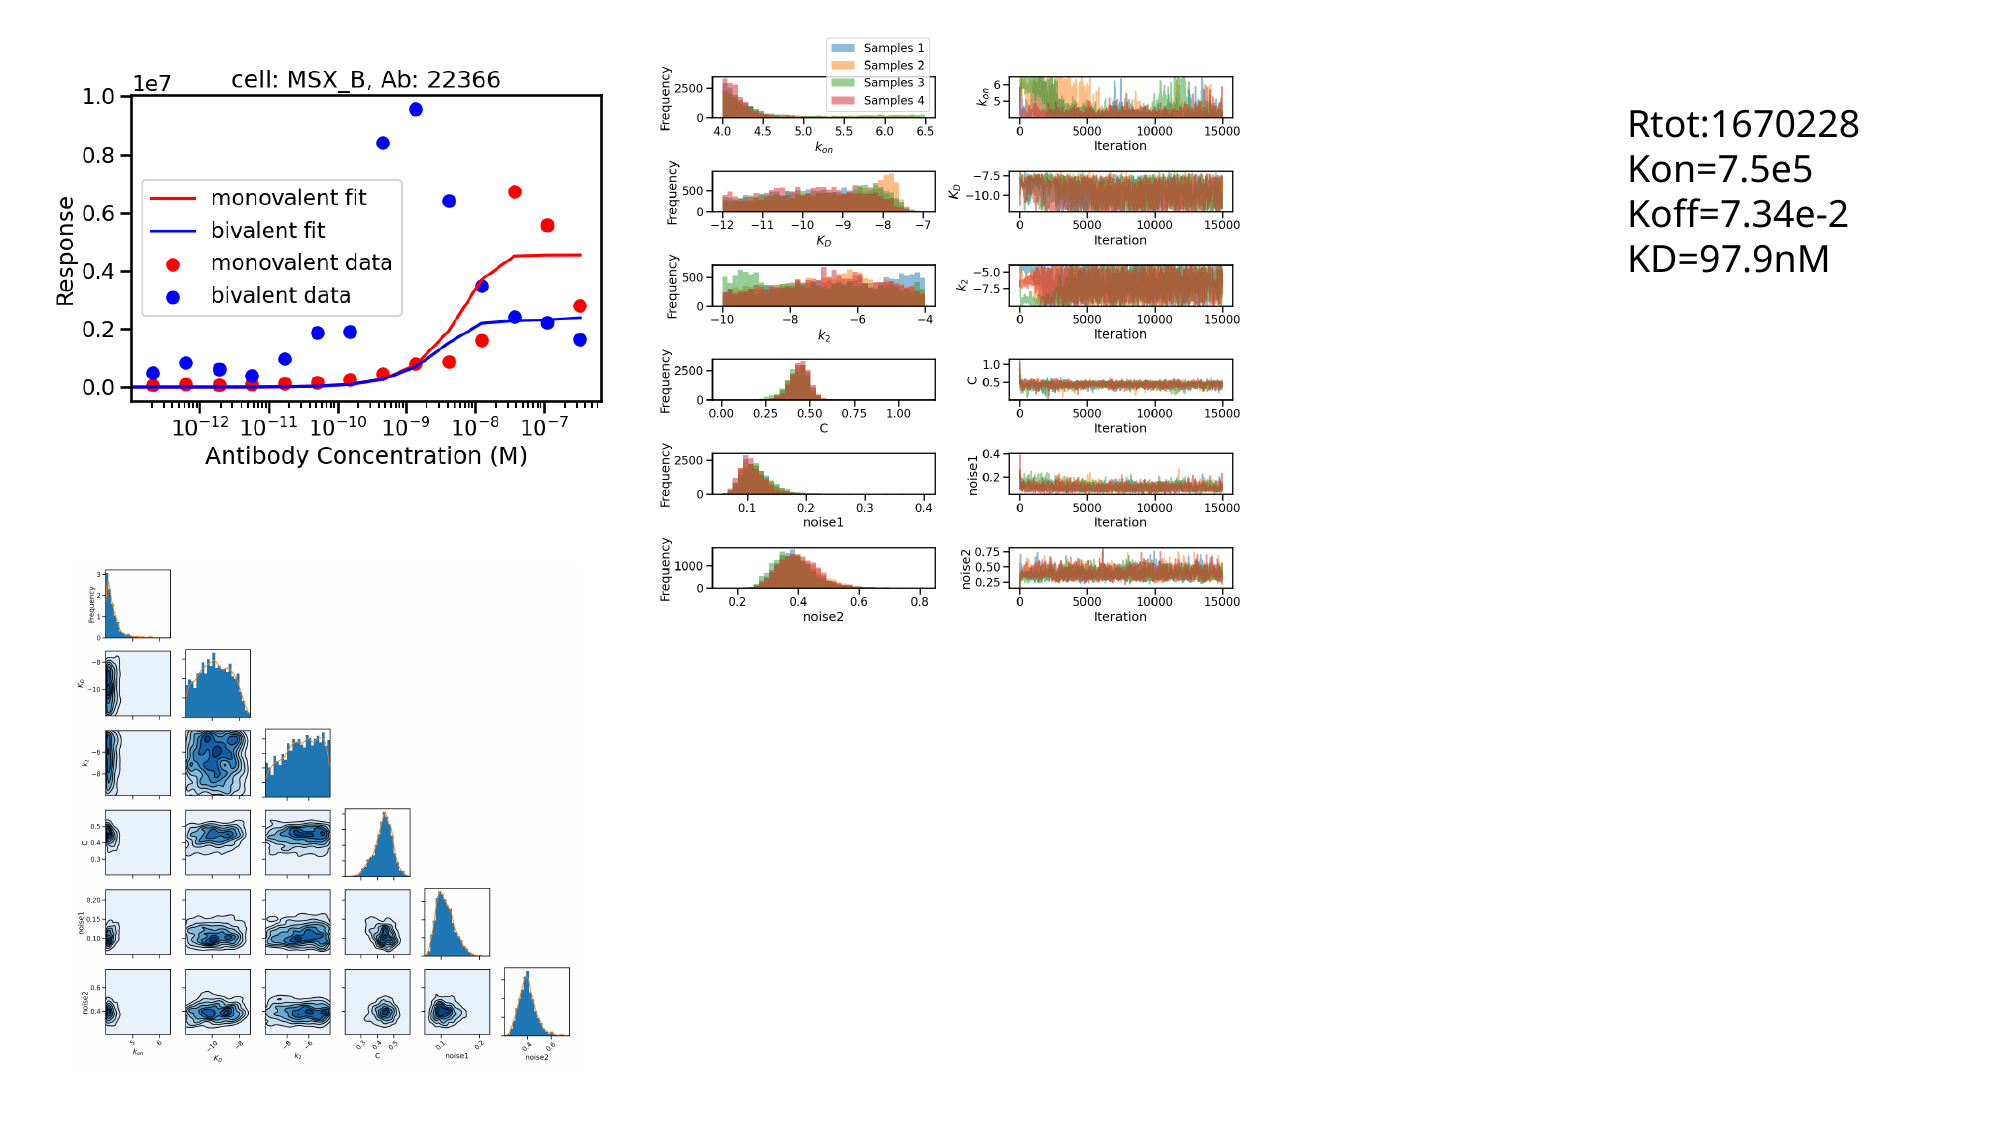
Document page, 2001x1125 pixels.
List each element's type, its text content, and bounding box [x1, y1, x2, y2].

picture [69, 561, 584, 1077]
picture [645, 27, 1255, 637]
picture [27, 43, 626, 493]
text_box Rtot:1670228 Kon=7.5e5 Koff=7.34e-2 KD=97.9nM [1612, 92, 1876, 288]
